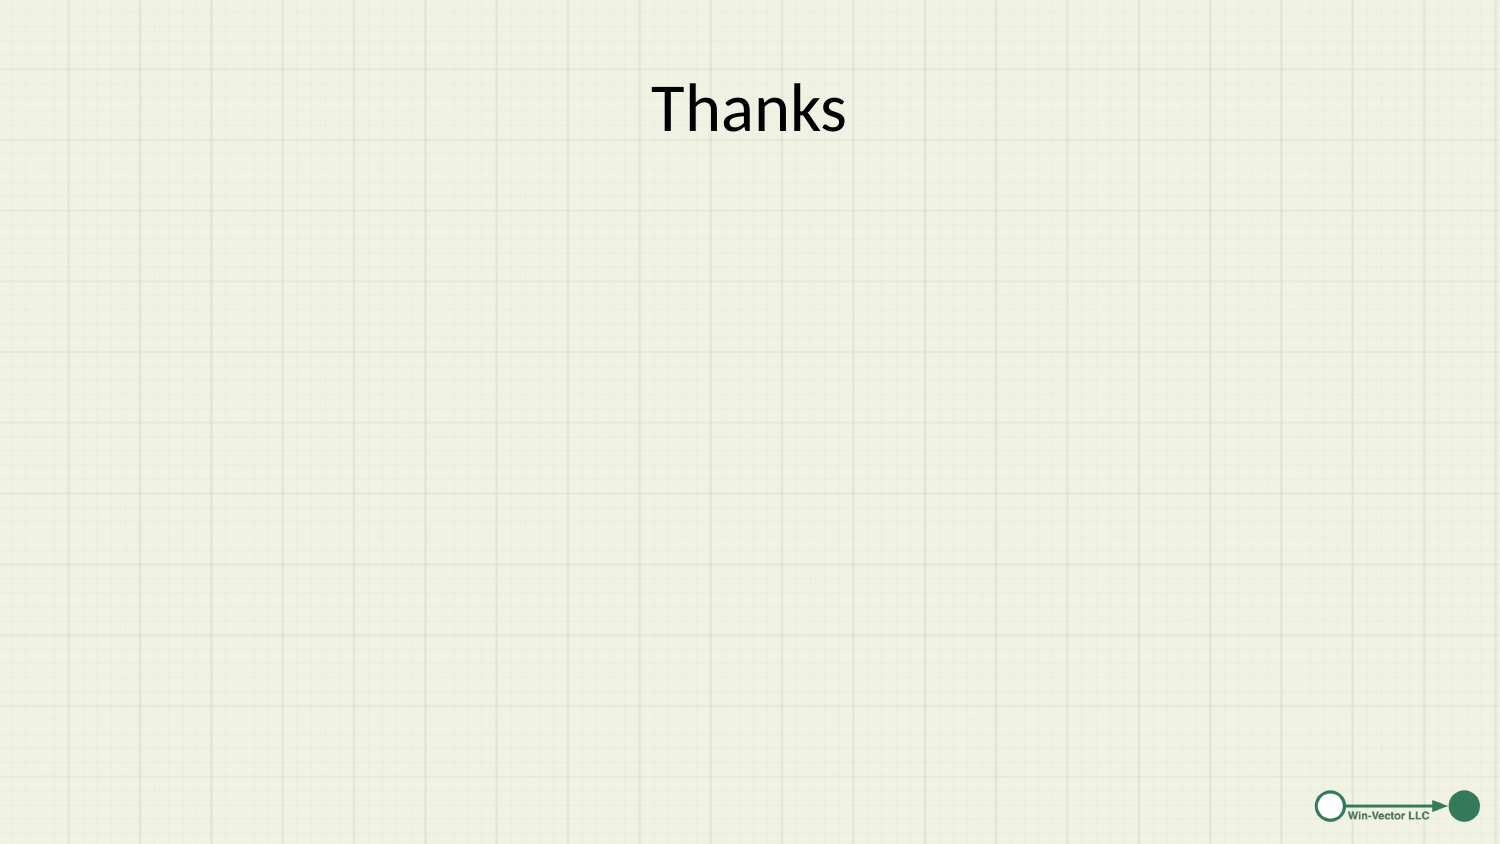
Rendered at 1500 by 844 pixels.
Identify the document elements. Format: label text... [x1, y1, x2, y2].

title Thanks [75, 33, 1425, 175]
picture [0, 0, 1500, 844]
